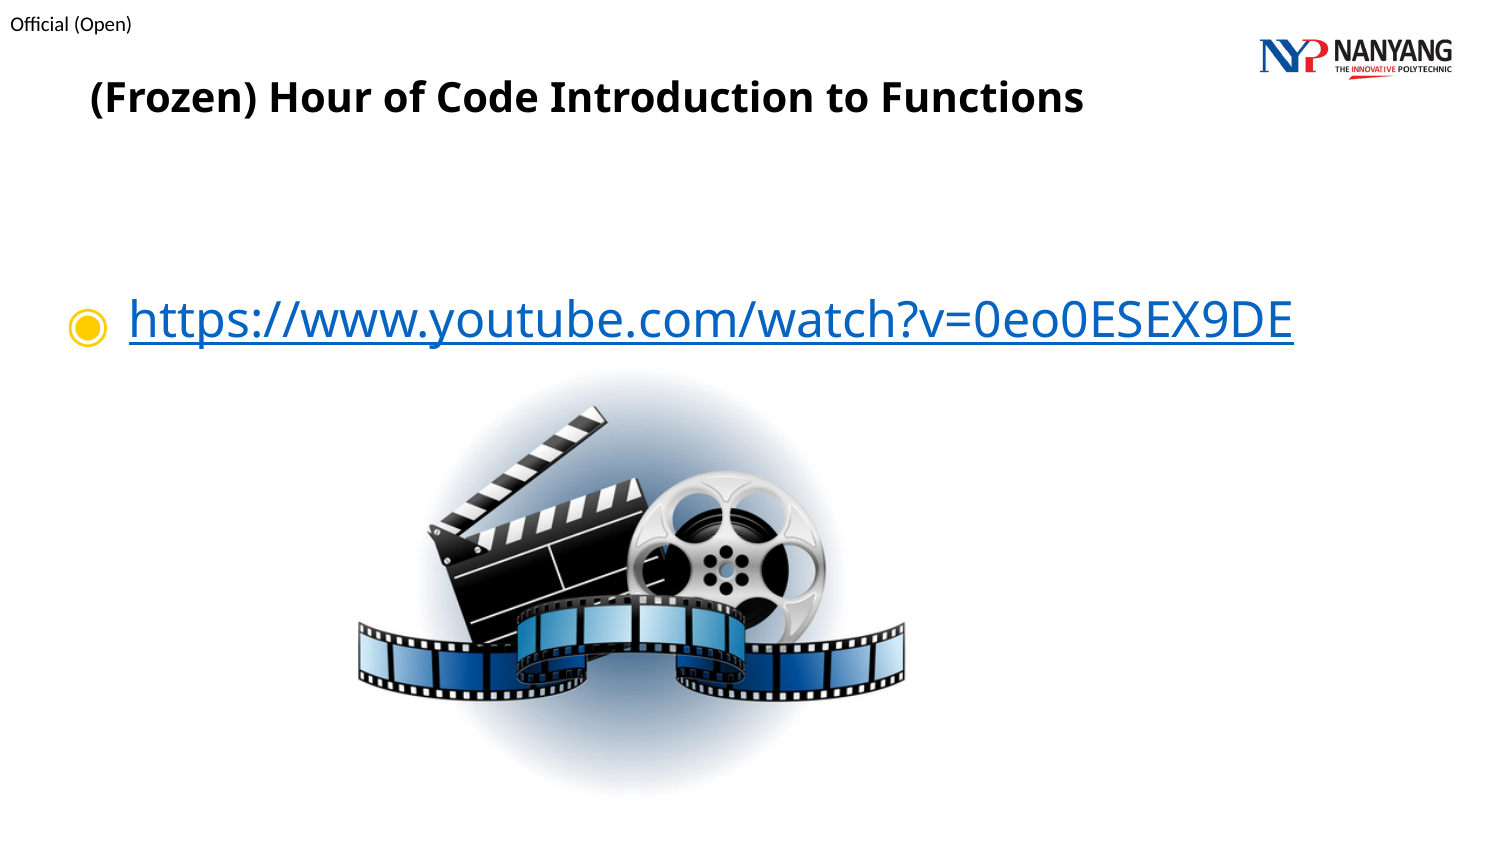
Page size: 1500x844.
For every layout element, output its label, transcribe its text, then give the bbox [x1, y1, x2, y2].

title (Frozen) Hour of Code Introduction to Functions [75, 19, 1425, 174]
list https://www.youtube.com/watch?v=0eo0ESEX9DE [38, 272, 1344, 776]
picture [1425, 27, 1464, 92]
picture [355, 365, 910, 805]
